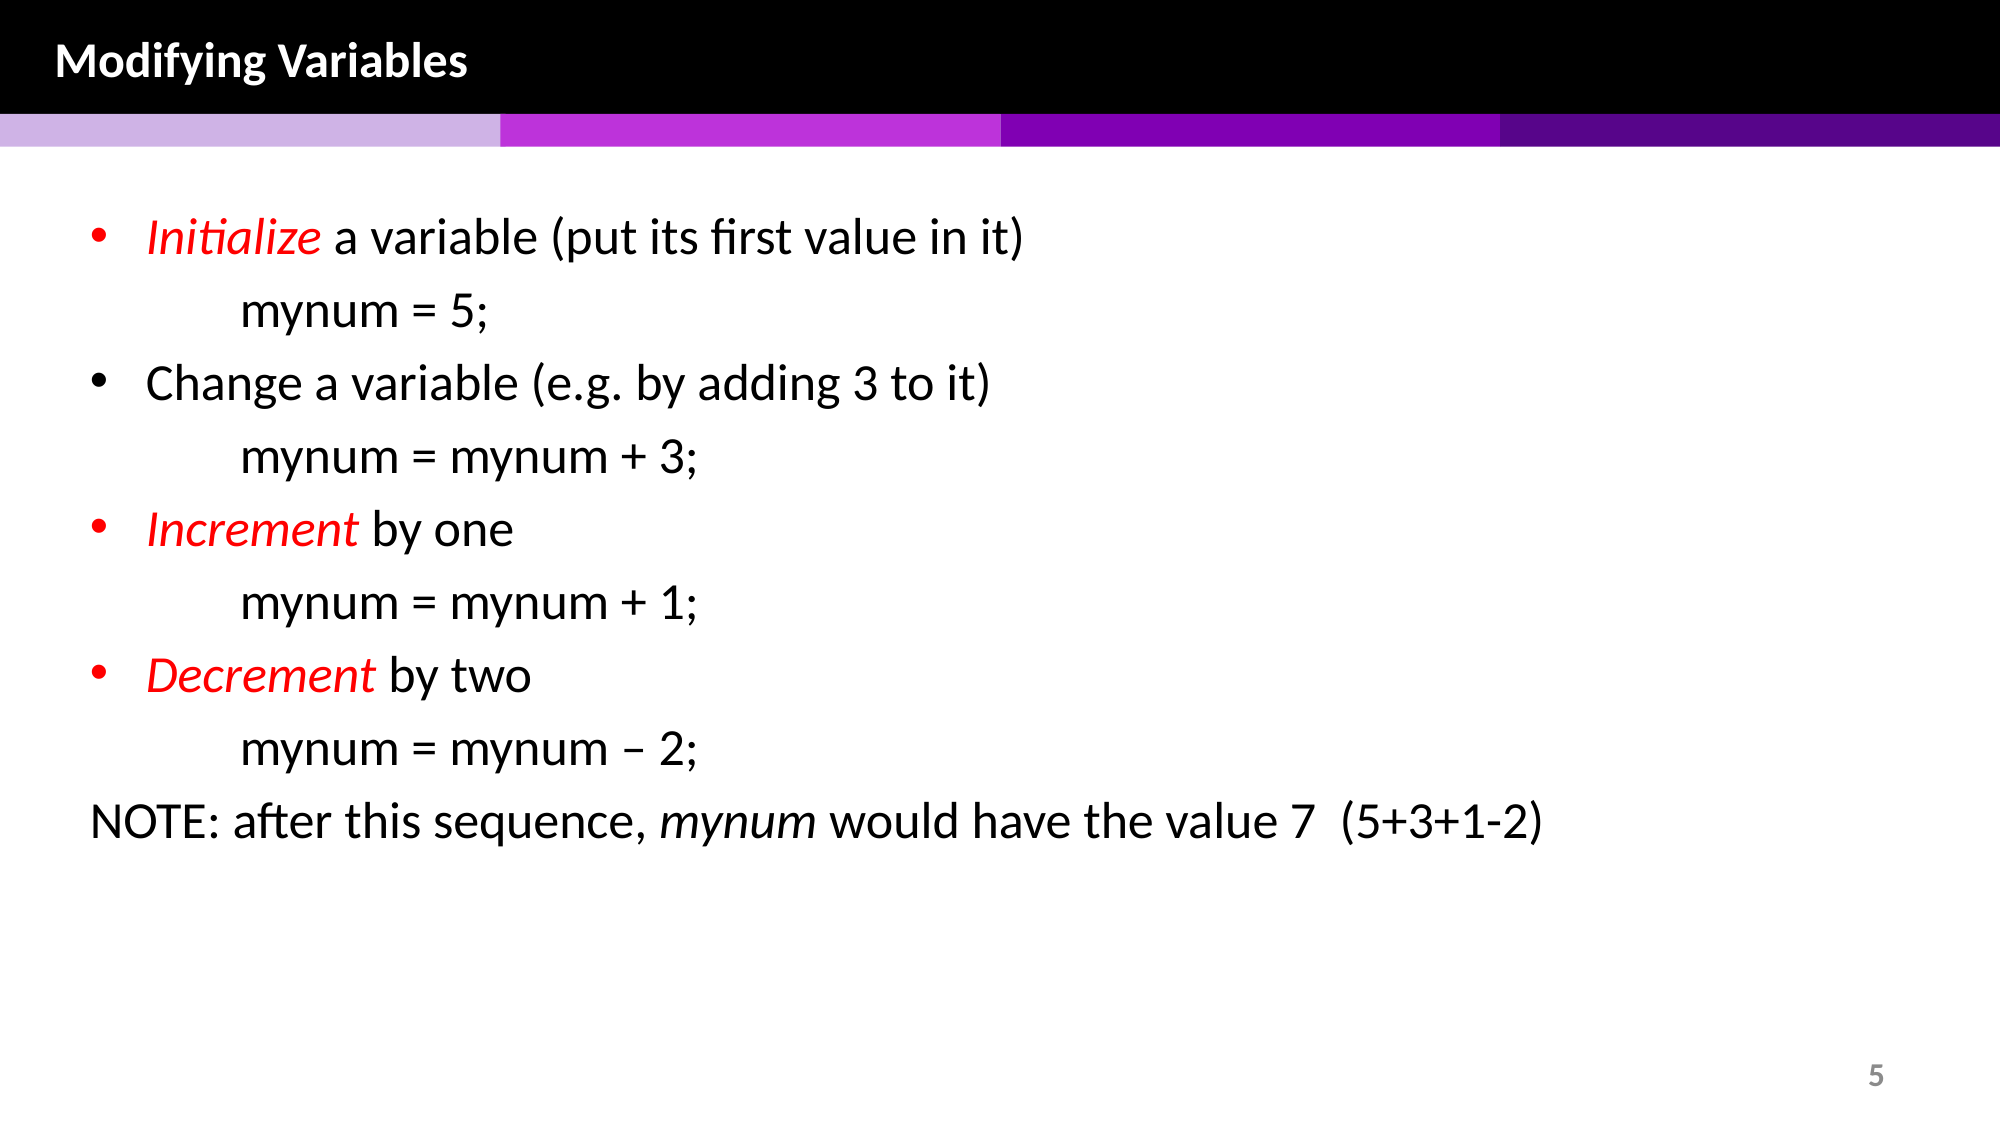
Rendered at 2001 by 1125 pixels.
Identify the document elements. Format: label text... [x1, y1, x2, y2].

list Modifying Variables [39, 1, 1964, 114]
text_box Initialize a variable (put its first value in it) mynum = 5; Change a variable (e.g. by adding 3 to it) mynum = mynum + 3; Increment by one mynum = mynum + 1; Decrement by two mynum = mynum – 2; NOTE: after this sequence, mynum would have the value 7 (5+3+1-2) [74, 195, 1893, 916]
